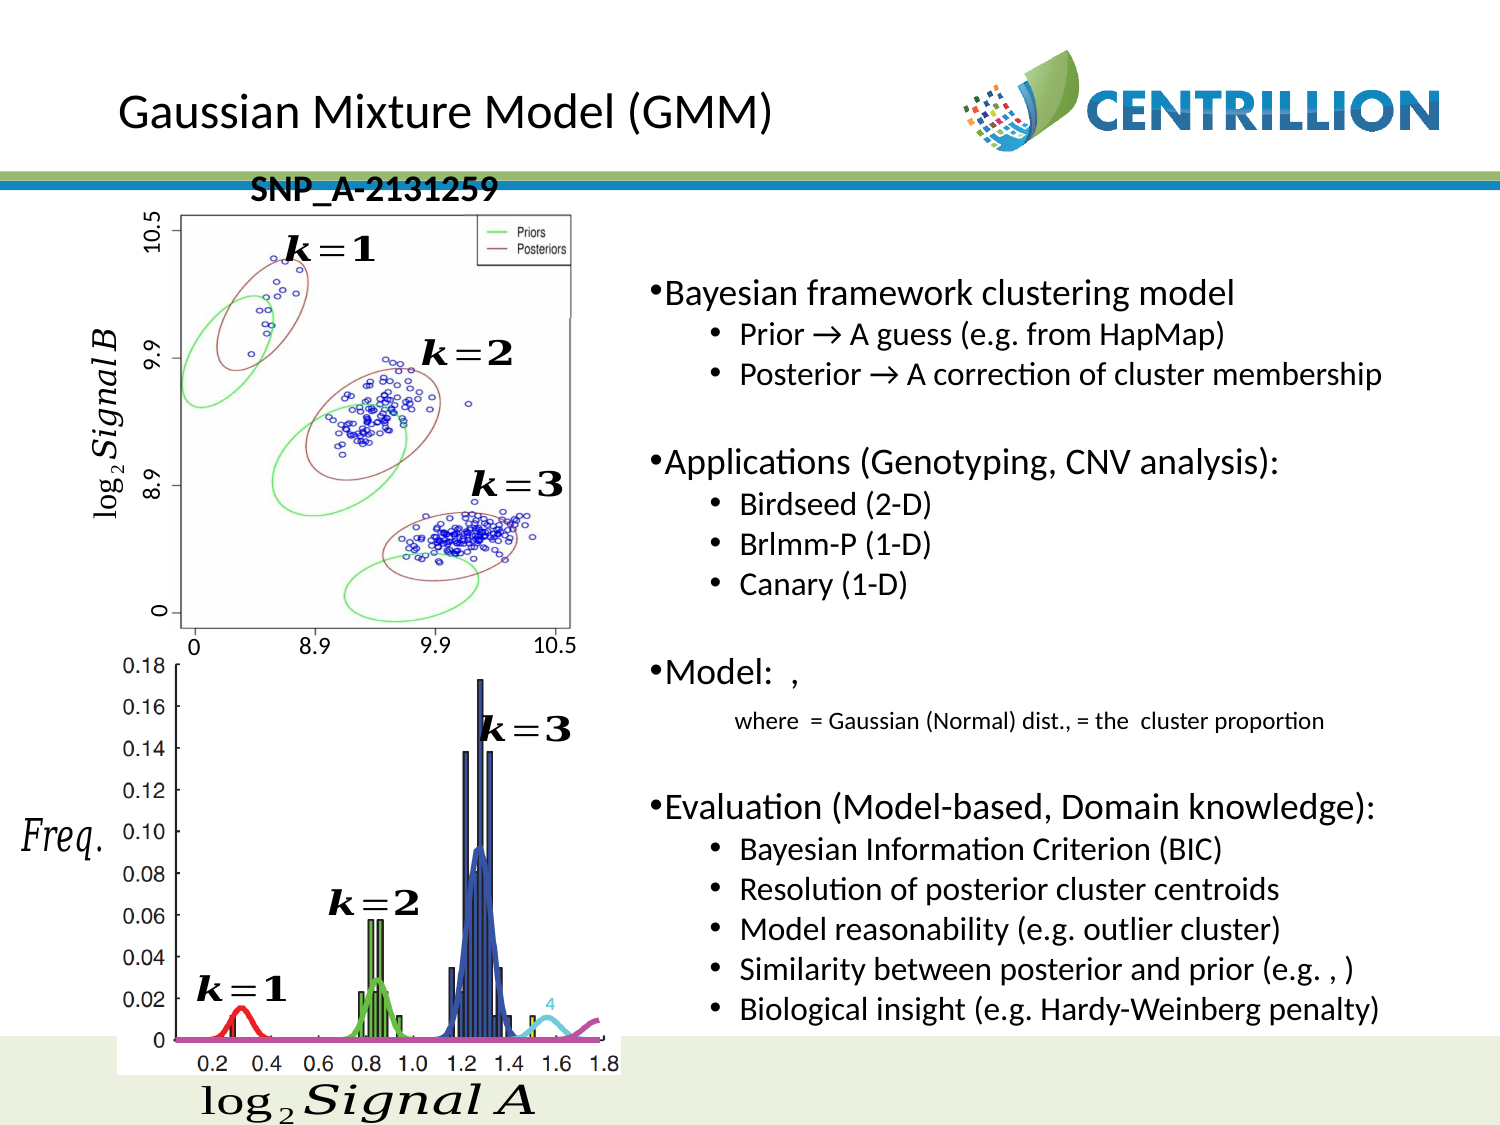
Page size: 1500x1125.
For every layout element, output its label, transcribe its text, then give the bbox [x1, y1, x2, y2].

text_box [19, 651, 622, 1125]
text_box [87, 156, 595, 668]
picture [1397, 48, 1439, 152]
title Gaussian Mixture Model (GMM) [103, 0, 1397, 218]
